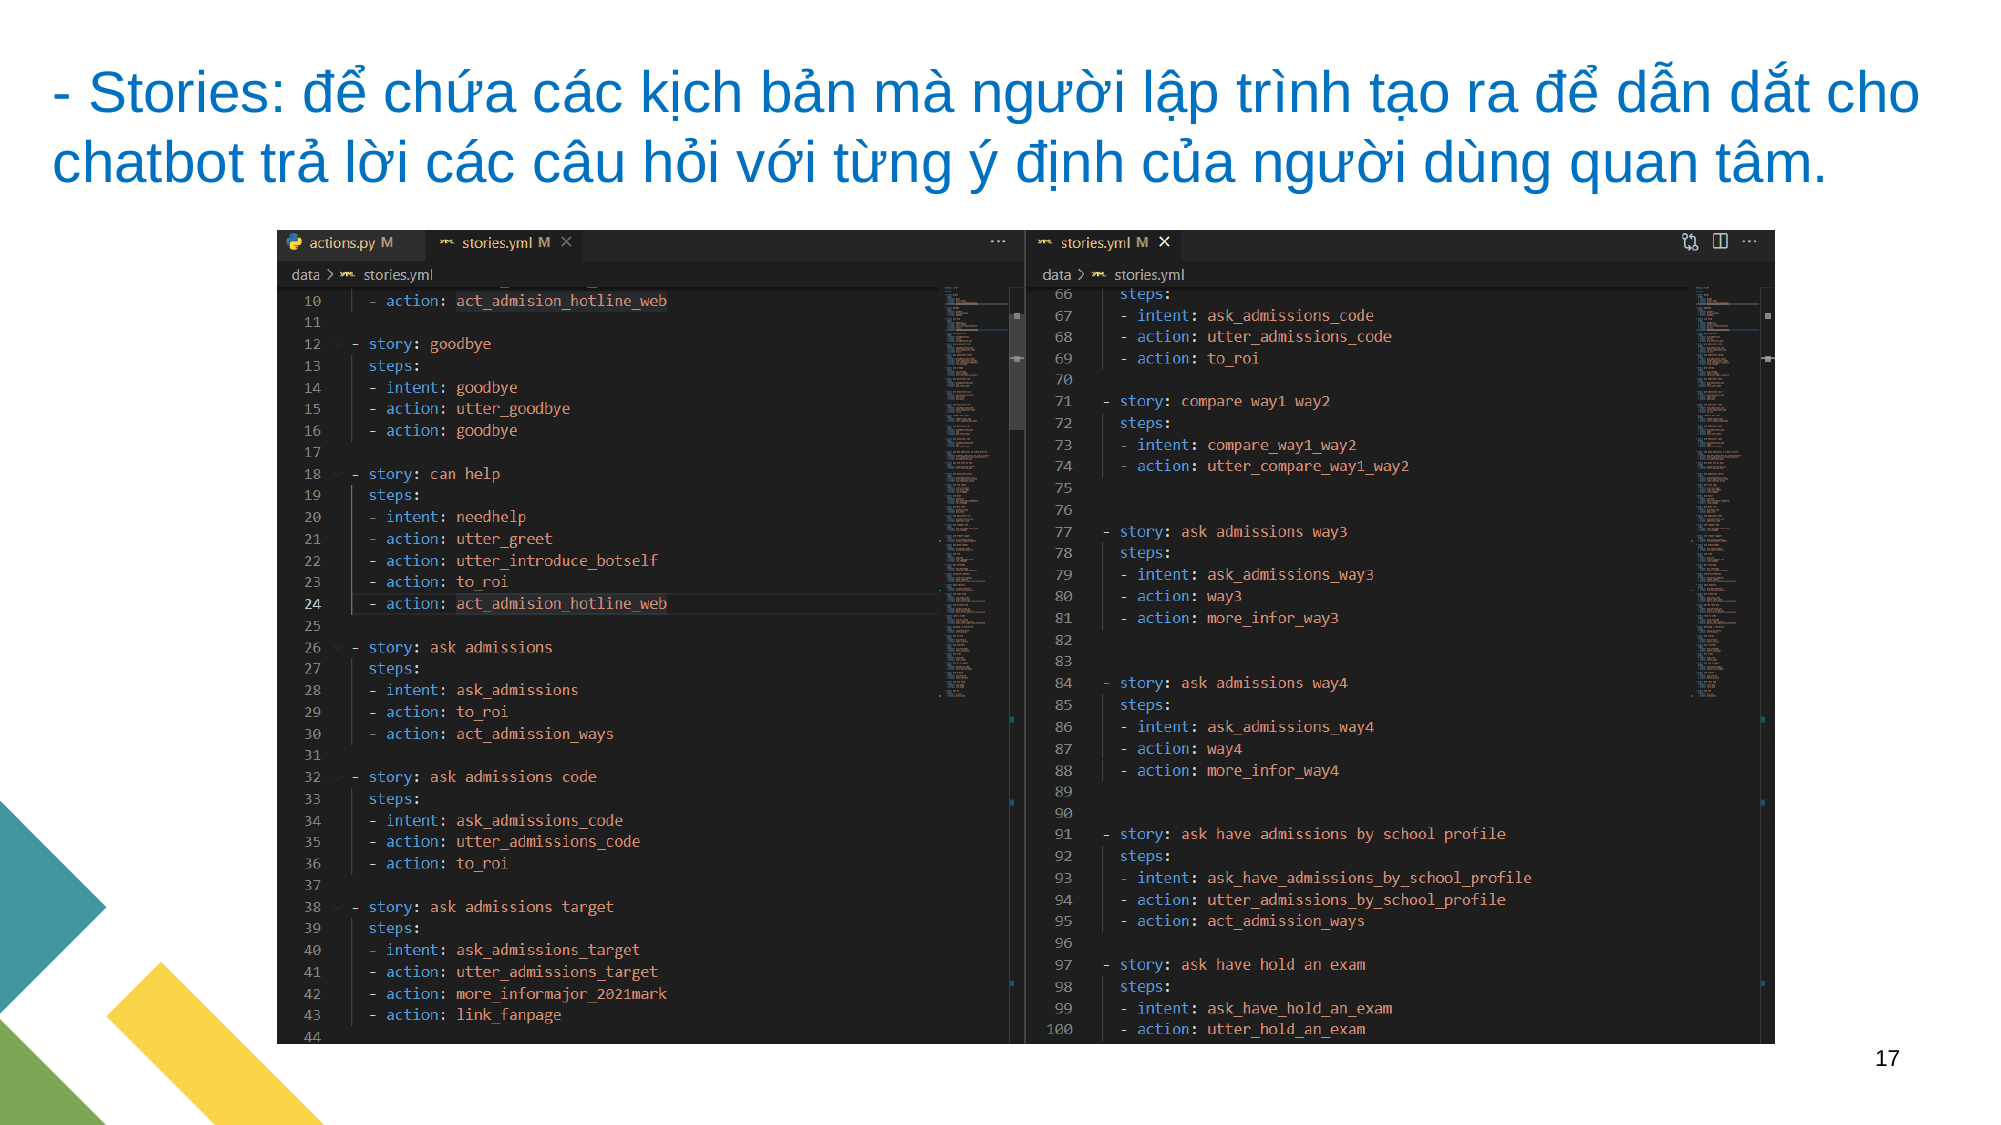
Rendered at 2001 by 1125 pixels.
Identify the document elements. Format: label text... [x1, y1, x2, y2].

slide_number 17 [1875, 1043, 1961, 1085]
text_box - Stories: để chứa các kịch bản mà người lập trình tạo ra để dẫn dắt cho chatbot trả lời các câu hỏi với từng ý định của người dùng quan tâm. [38, 47, 1981, 262]
picture [276, 230, 1775, 1044]
